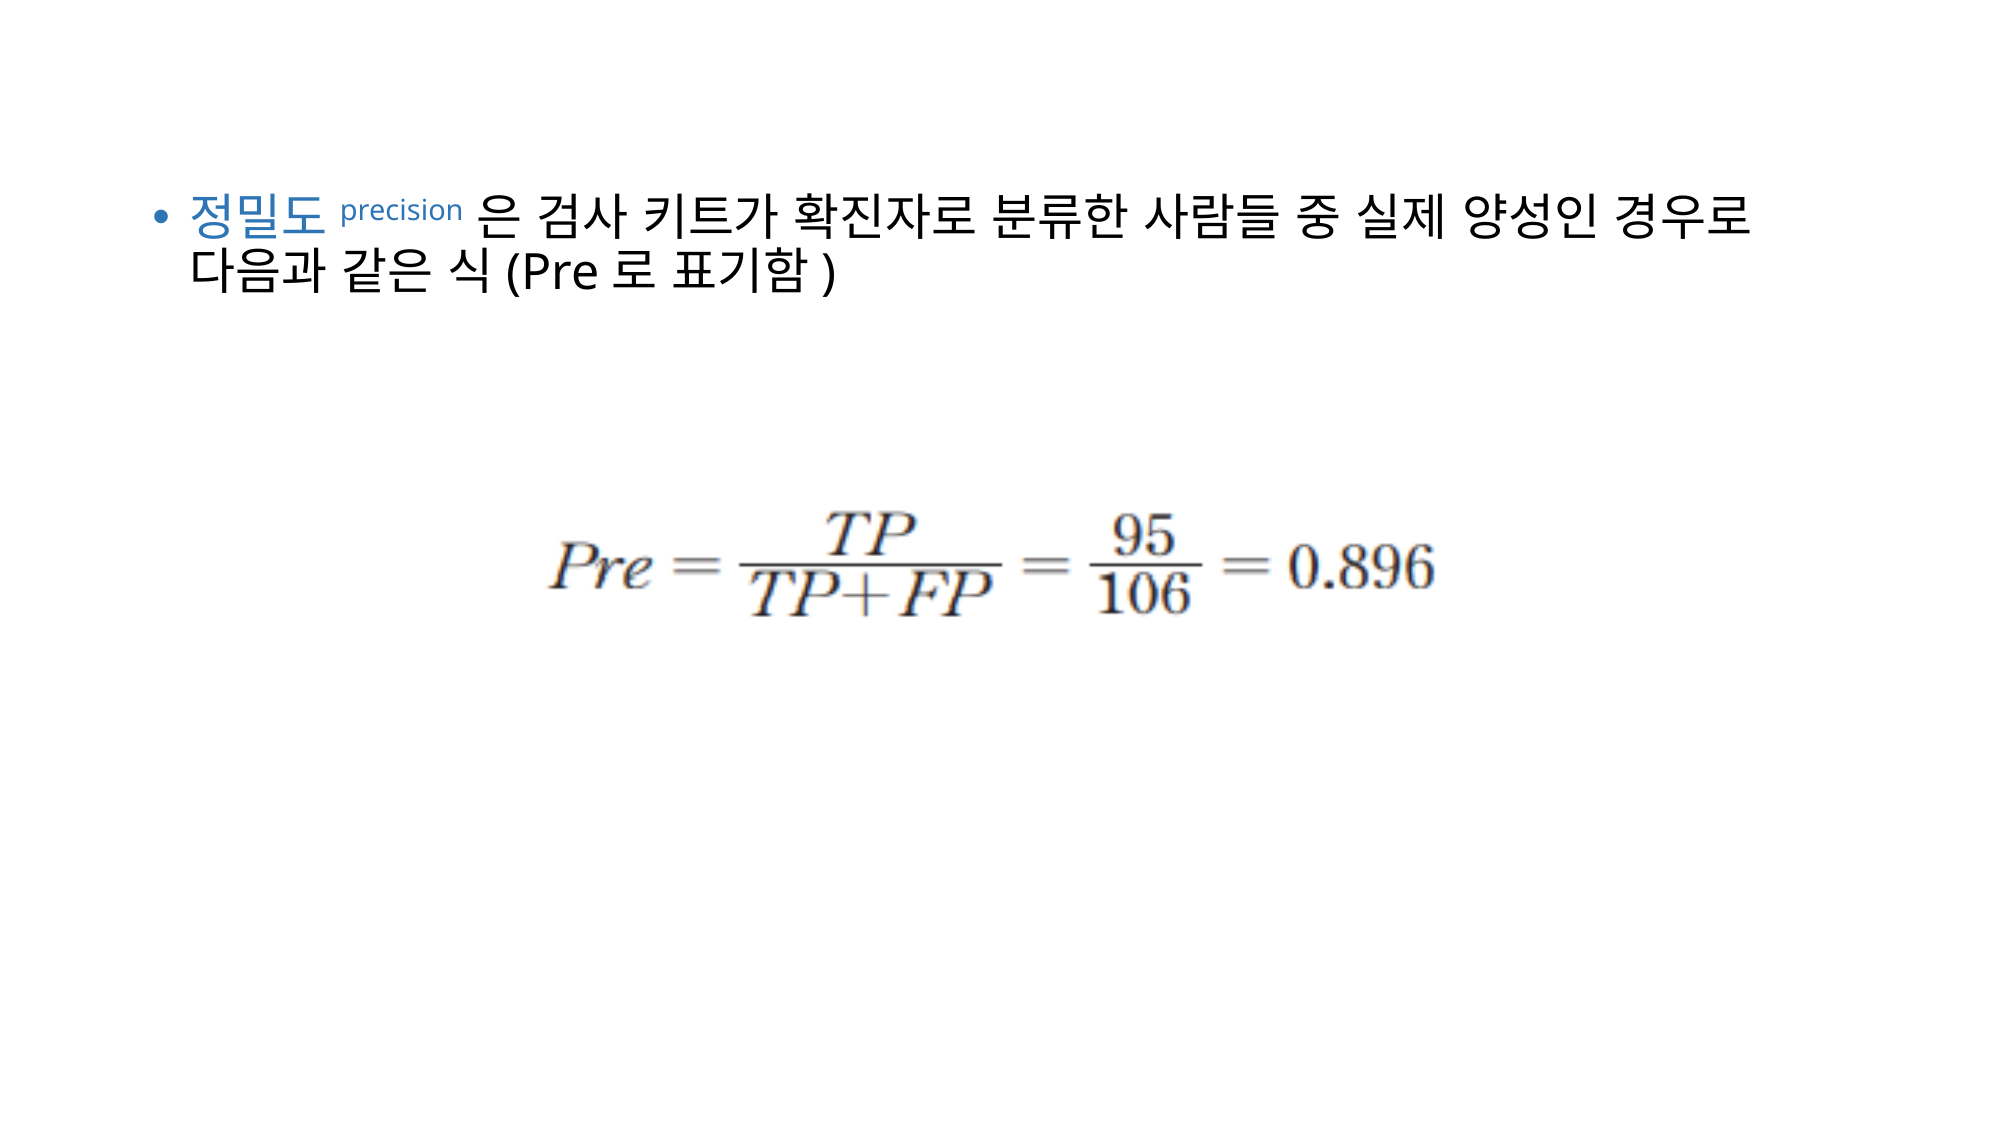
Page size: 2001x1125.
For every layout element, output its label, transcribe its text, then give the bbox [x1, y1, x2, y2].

list 정밀도precision은 검사 키트가 확진자로 분류한 사람들 중 실제 양성인 경우로 다음과 같은 식(Pre로 표기함) [137, 184, 1863, 1023]
picture [537, 448, 1463, 678]
